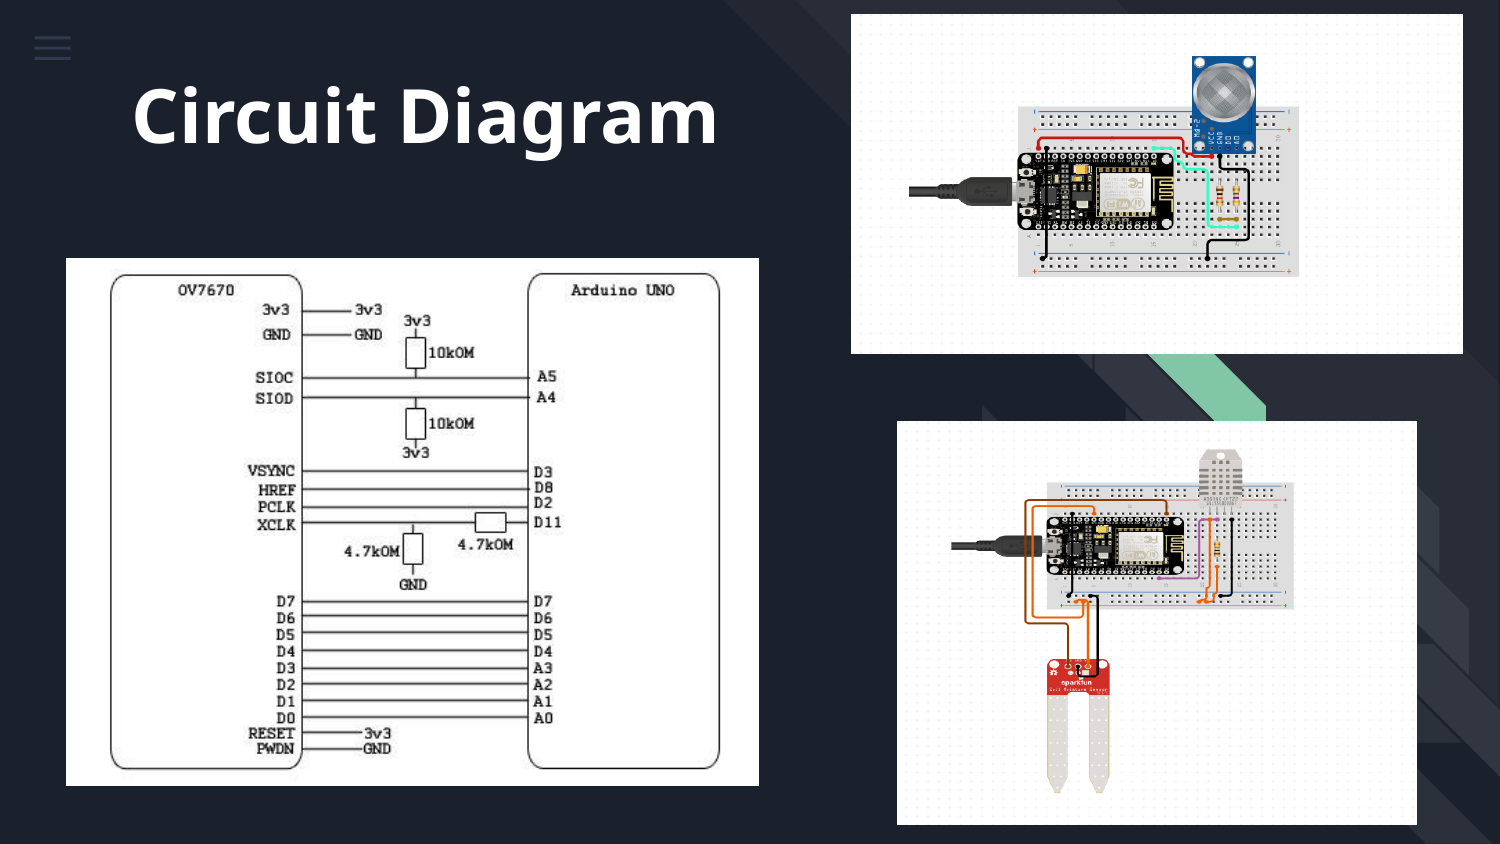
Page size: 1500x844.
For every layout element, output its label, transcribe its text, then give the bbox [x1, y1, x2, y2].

picture [65, 258, 760, 786]
picture [851, 14, 1463, 354]
picture [896, 421, 1417, 825]
title Circuit Diagram [116, 53, 846, 268]
